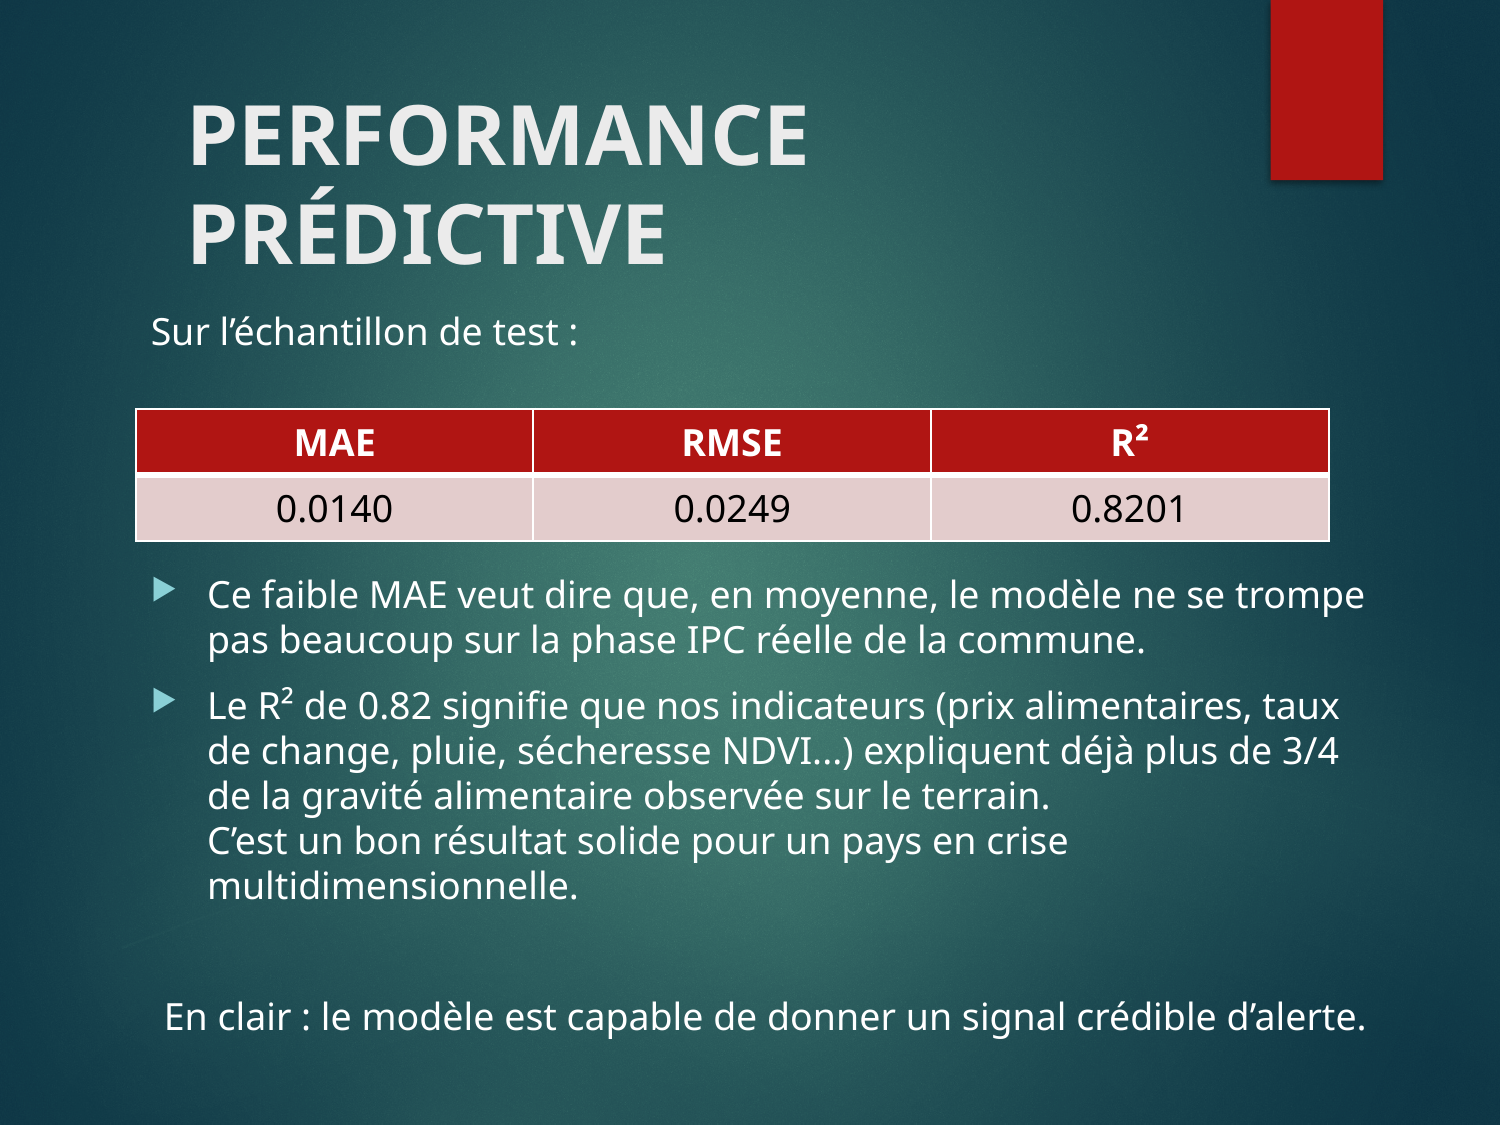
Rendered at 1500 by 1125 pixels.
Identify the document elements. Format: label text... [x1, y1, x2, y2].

table_cell 0.0140 [137, 478, 532, 540]
title PERFORMANCE PRÉDICTIVE [171, 74, 1329, 202]
table_header MAE [137, 410, 532, 472]
table_cell 0.0249 [534, 478, 930, 540]
table_header RMSE [534, 410, 930, 472]
table_header R² [932, 410, 1328, 472]
table_cell 0.8201 [932, 478, 1328, 540]
list Sur l’échantillon de test : Ce faible MAE veut dire que, en moyenne, le modèle ne se trompe pas beaucoup sur la phase IPC réelle de la commune. Le R² de 0.82 signifie que nos indicateurs (prix alimentaires, taux de change, pluie, sécheresse NDVI...) expliquent déjà plus de 3/4 de la gravité alimentaire observée sur le terrain. C’est un bon résultat solide pour un pays en crise multidimensionnelle. En clair : le modèle est capable de donner un signal crédible d’alerte. [135, 299, 1397, 1051]
